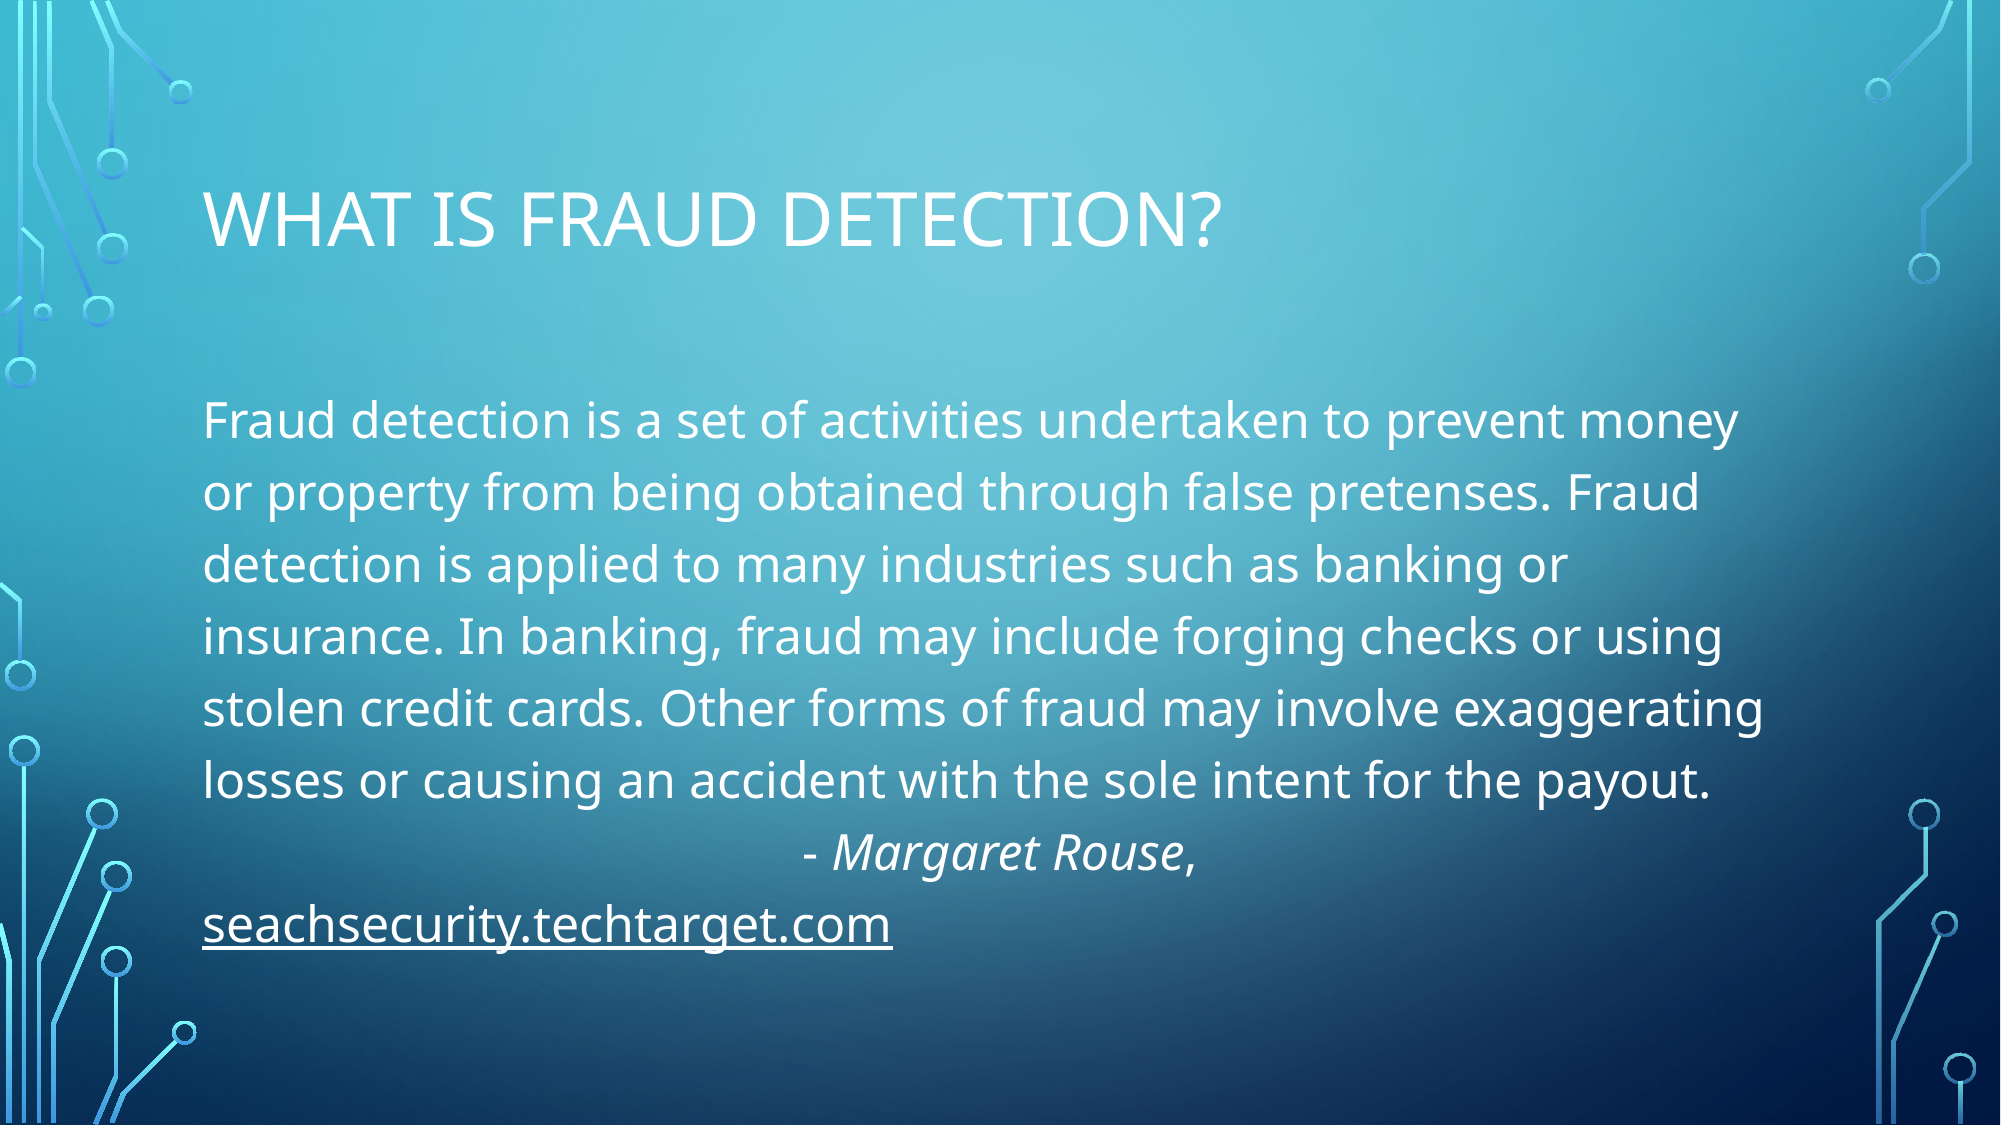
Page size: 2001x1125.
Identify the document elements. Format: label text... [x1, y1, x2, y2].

title What is fraud detection? [187, 101, 1813, 344]
list Fraud detection is a set of activities undertaken to prevent money or property from being obtained through false pretenses. Fraud detection is applied to many industries such as banking or insurance. In banking, fraud may include forging checks or using stolen credit cards. Other forms of fraud may involve exaggerating losses or causing an accident with the sole intent for the payout. - Margaret Rouse, seachsecurity.techtarget.com [187, 369, 1813, 950]
